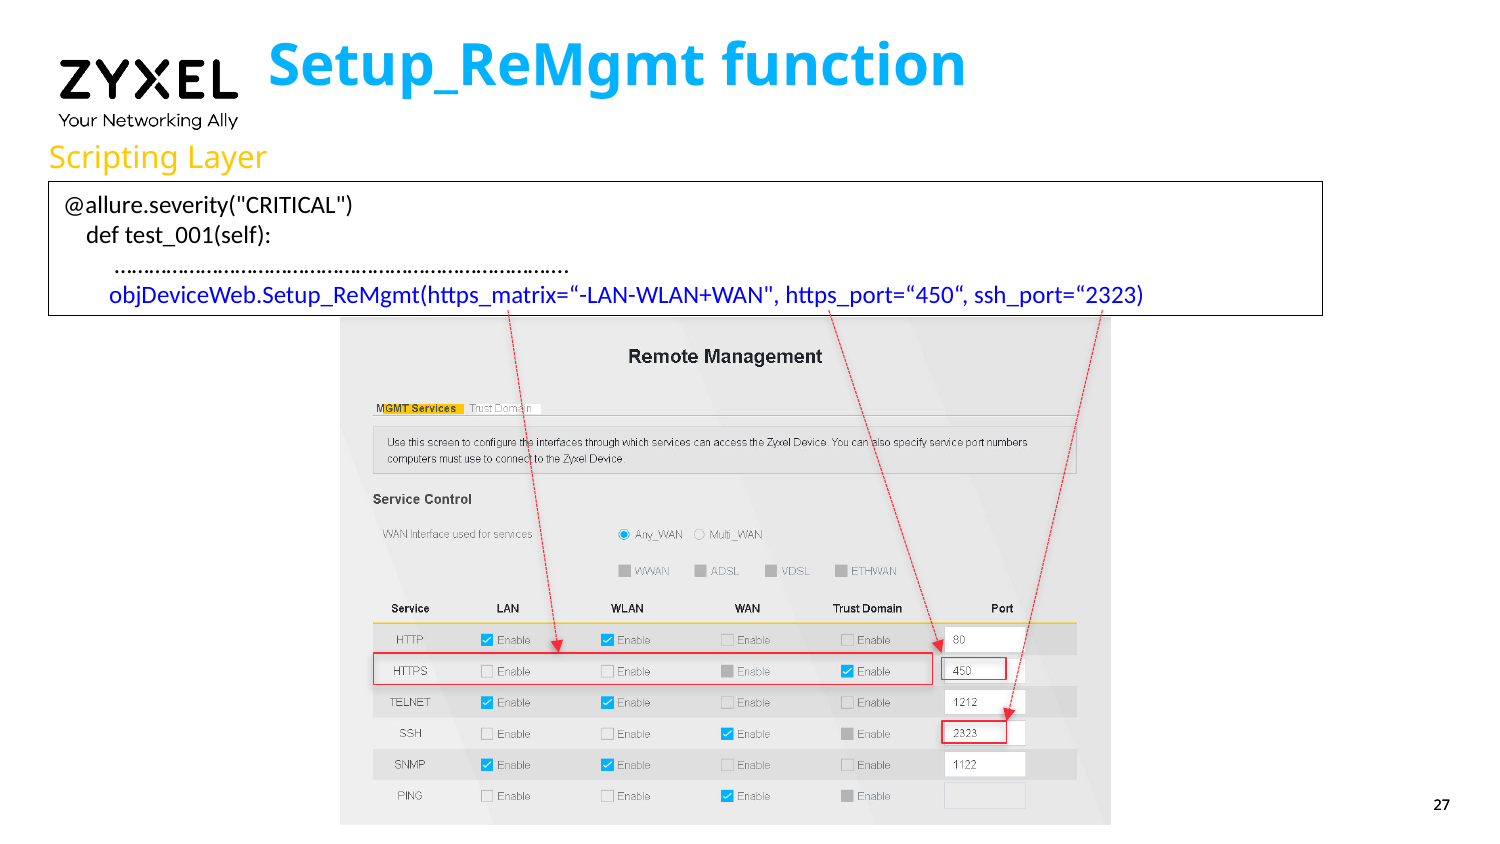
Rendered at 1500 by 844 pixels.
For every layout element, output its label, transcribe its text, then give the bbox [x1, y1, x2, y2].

title Setup_ReMgmt function [268, 35, 1387, 99]
text_box @allure.severity("CRITICAL") def test_001(self): ……………………………………………………………………. objDeviceWeb.Setup_ReMgmt(https_matrix=“-LAN-WLAN+WAN", https_port=“450“, ssh_port=“2323) [48, 181, 1323, 316]
picture [340, 317, 1111, 825]
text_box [507, 309, 559, 654]
picture [0, 20, 296, 169]
text_box Scripting Layer [21, 130, 296, 183]
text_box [1006, 309, 1103, 722]
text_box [828, 309, 942, 654]
